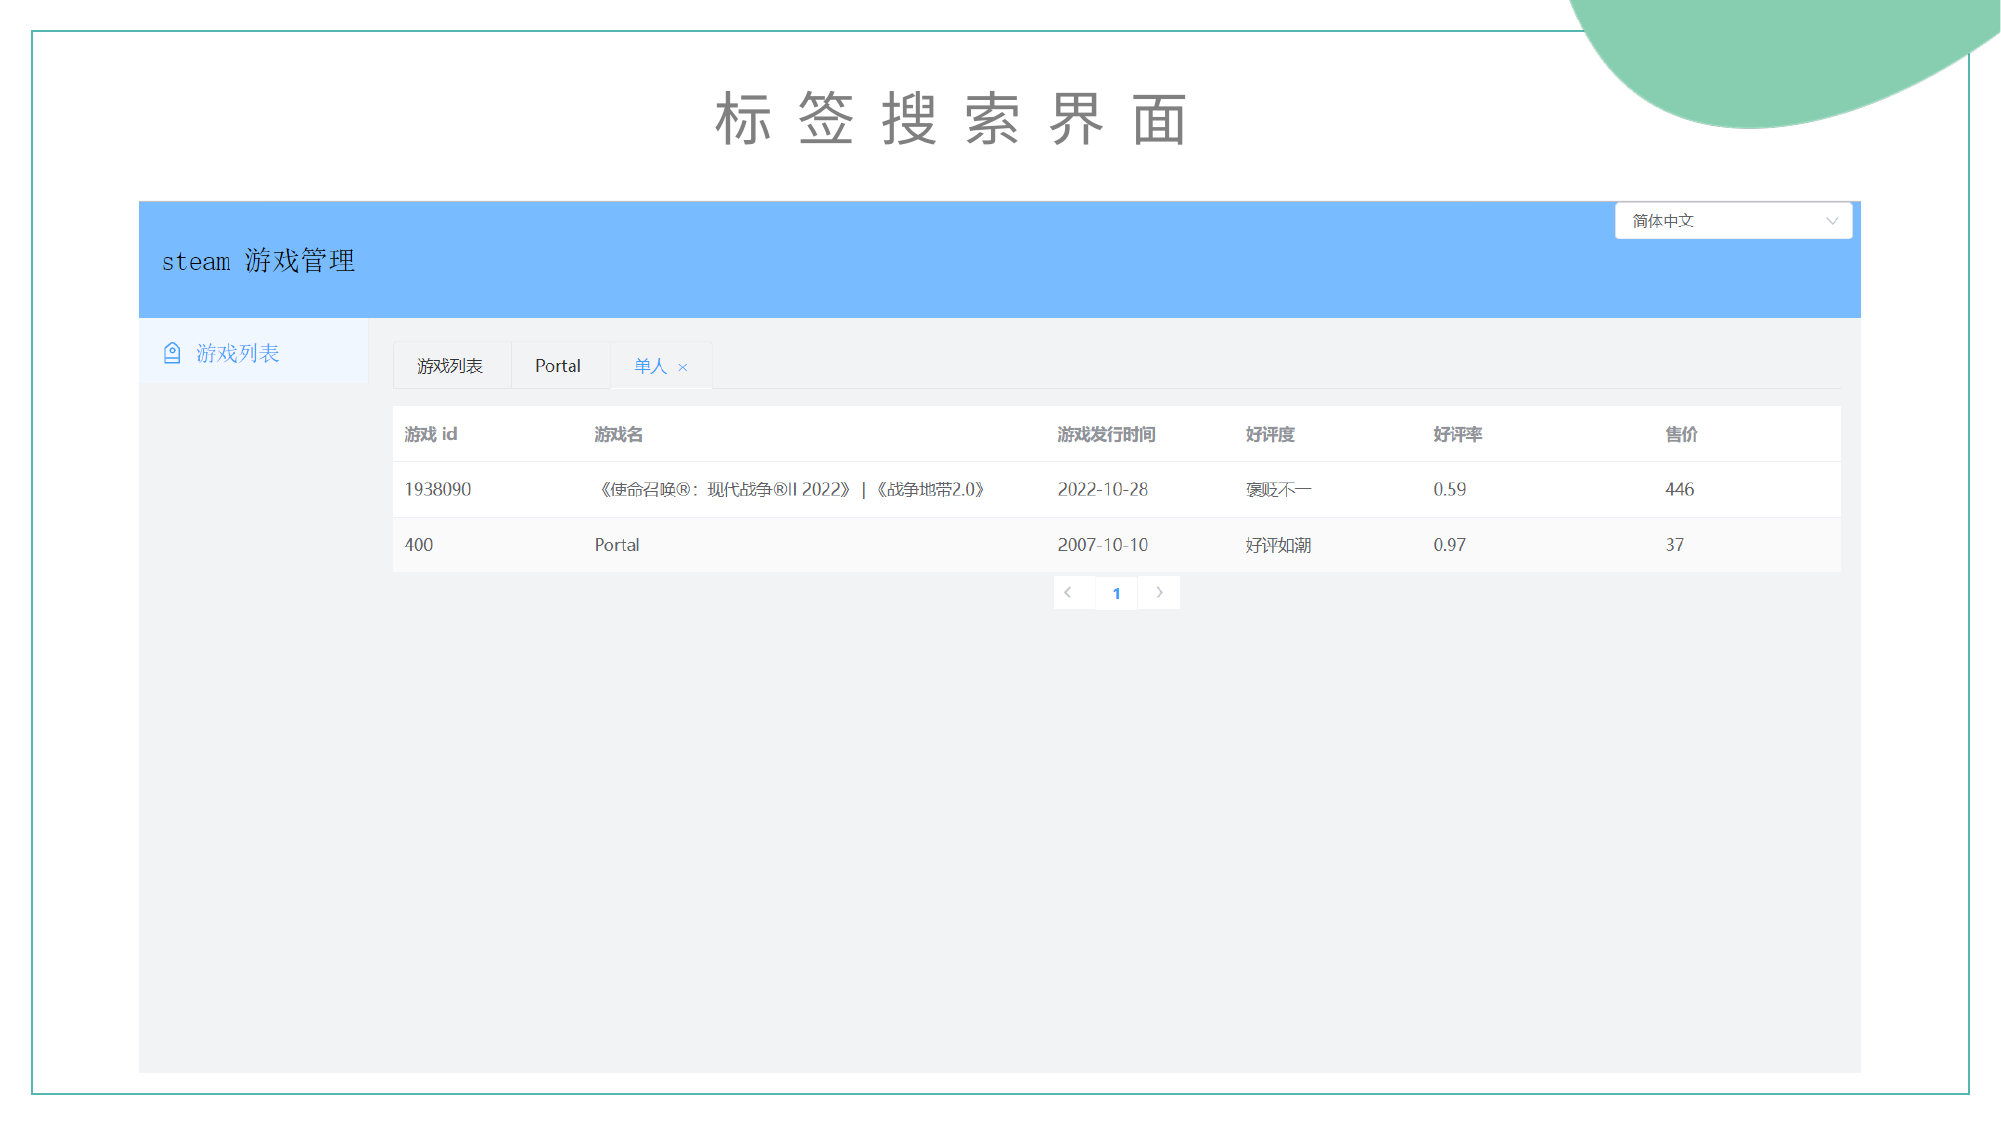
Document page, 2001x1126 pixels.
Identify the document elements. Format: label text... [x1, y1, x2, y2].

text_box 标签搜索界面 [600, 75, 1303, 160]
picture [139, 199, 1862, 1073]
picture [1267, 0, 2001, 180]
